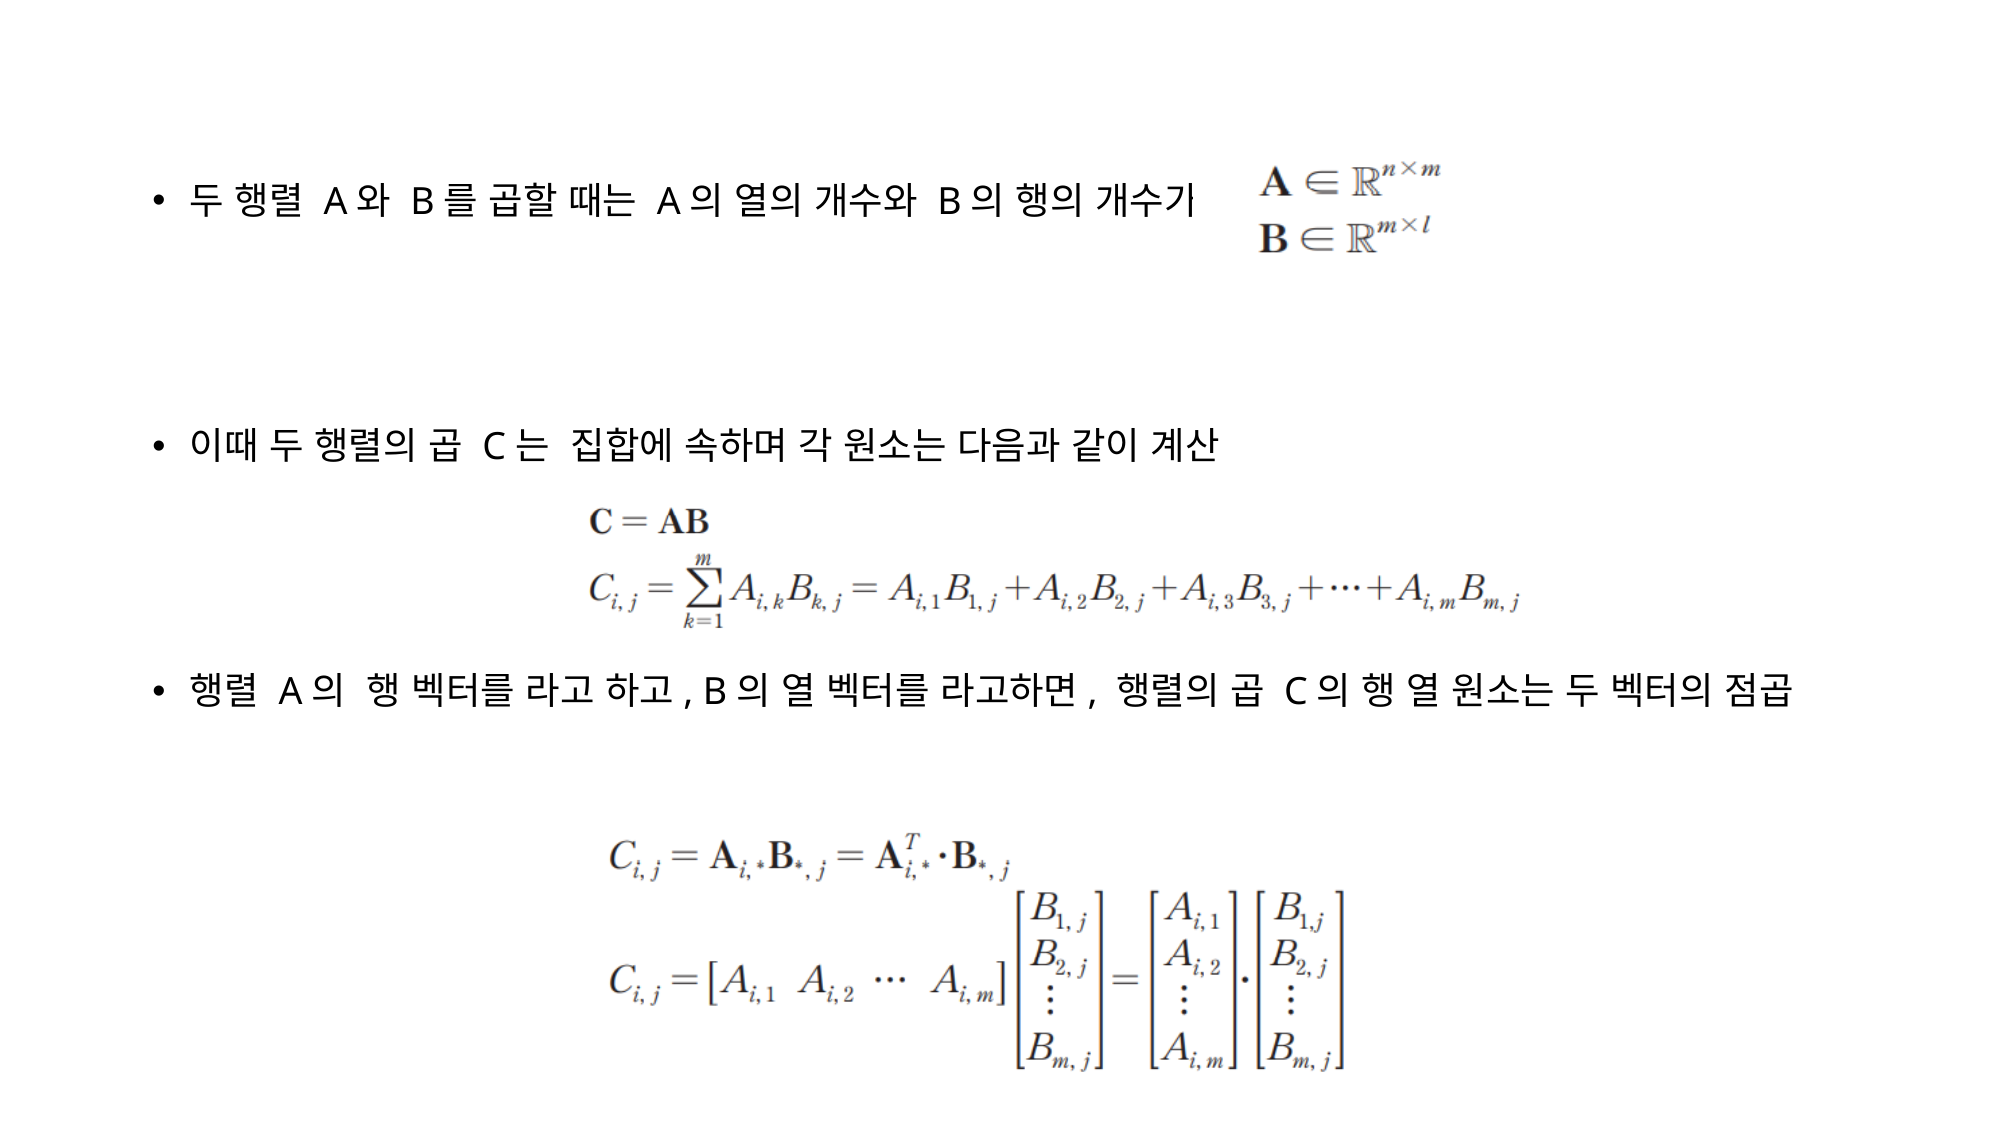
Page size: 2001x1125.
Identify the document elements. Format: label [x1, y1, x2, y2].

picture [582, 817, 1418, 1103]
picture [1193, 132, 1494, 295]
picture [565, 477, 1556, 669]
